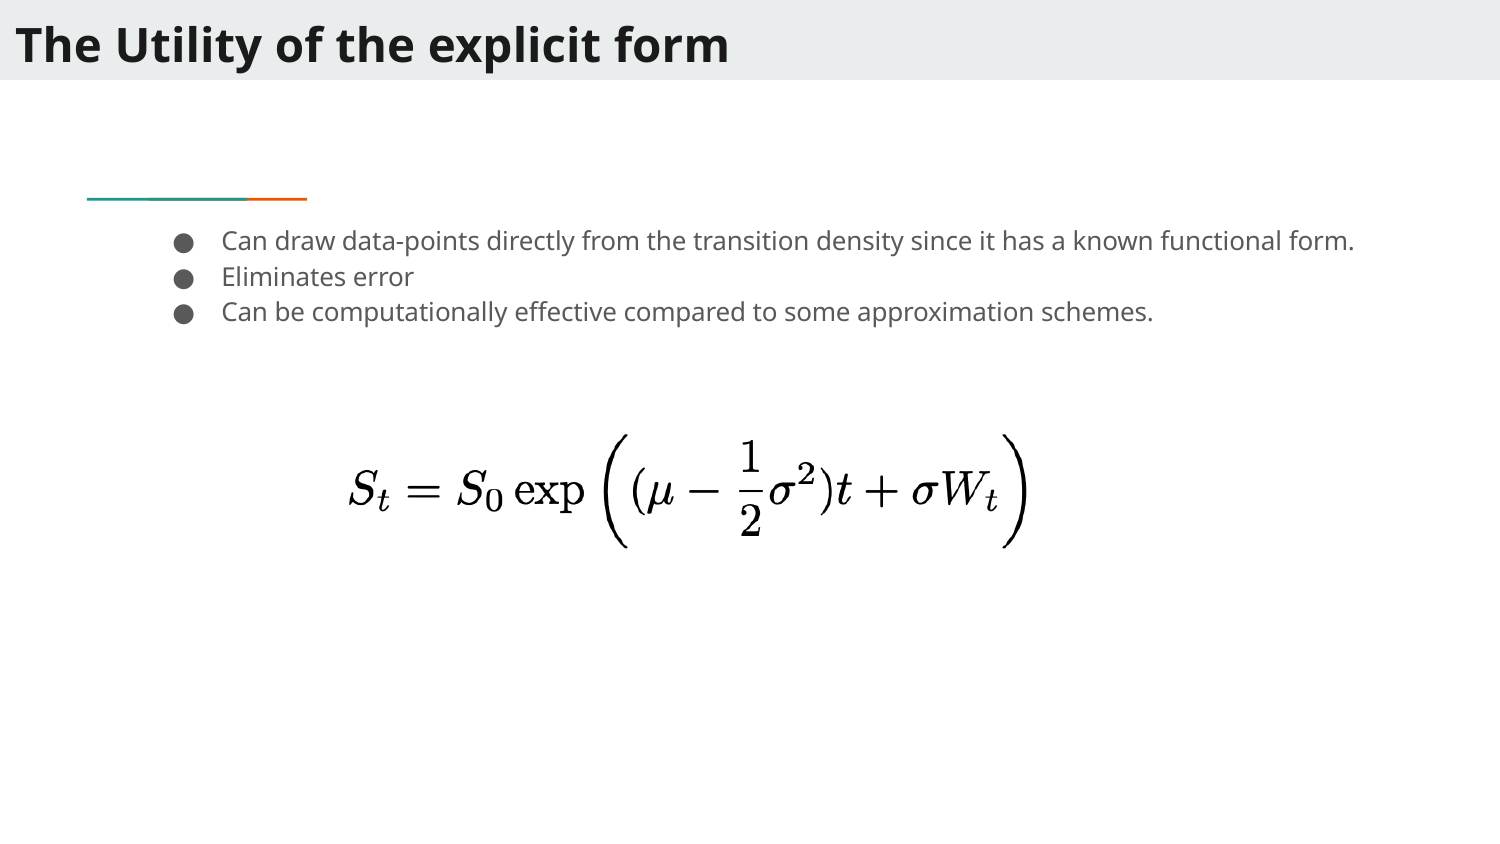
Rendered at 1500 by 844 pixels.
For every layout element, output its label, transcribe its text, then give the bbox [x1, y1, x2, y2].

title The Utility of the explicit form [0, 0, 1262, 88]
picture [313, 416, 1111, 586]
list Can draw data-points directly from the transition density since it has a known functional form. Eliminates error Can be computationally effective compared to some approximation schemes. [134, 205, 1396, 375]
